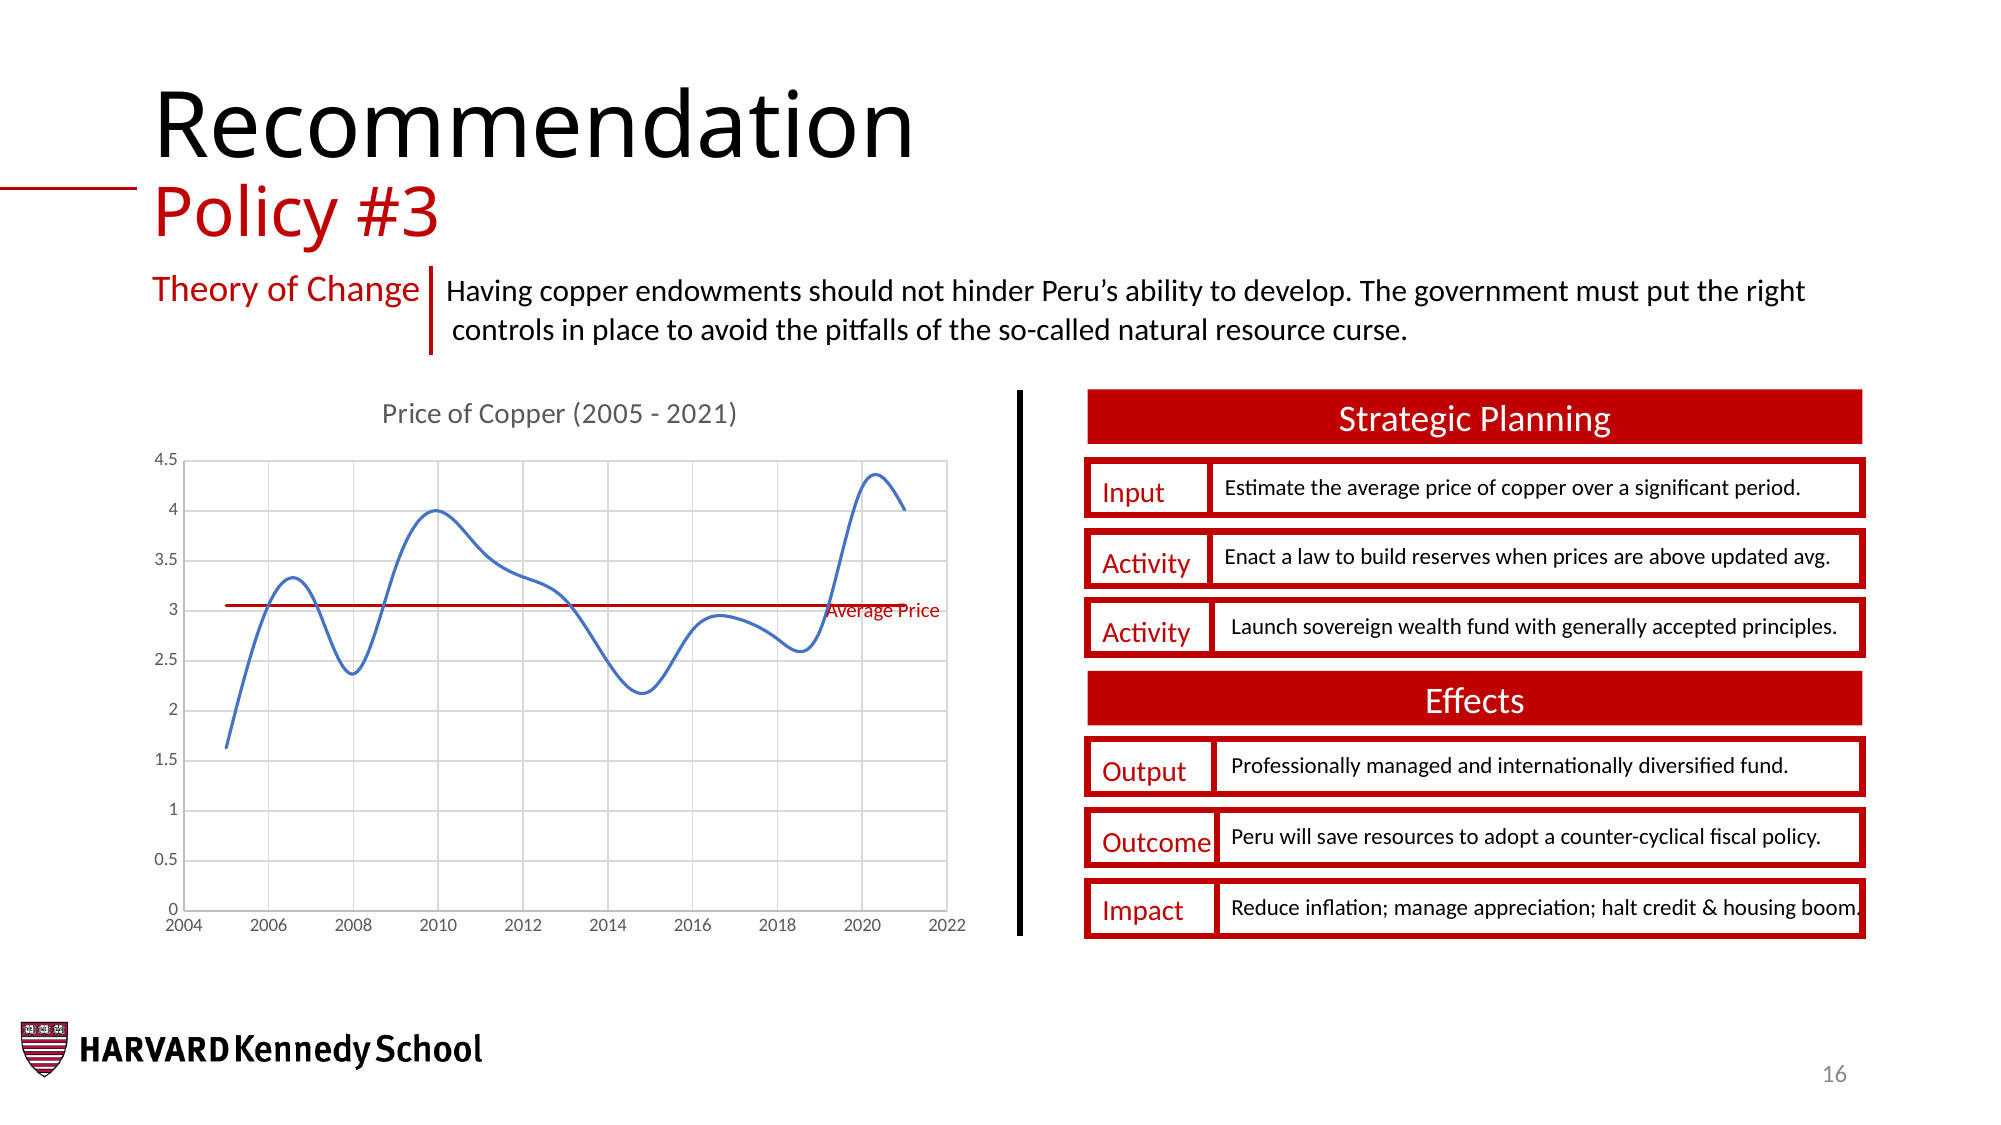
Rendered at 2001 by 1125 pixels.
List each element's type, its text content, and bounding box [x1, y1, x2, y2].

text_box Activity [1086, 531, 1863, 587]
text_box Professionally managed and internationally diversified fund. [1216, 742, 1863, 785]
picture [0, 1008, 505, 1091]
text_box Effects [1086, 670, 1863, 727]
text_box Strategic Planning [1086, 388, 1863, 445]
title Recommendation Policy #3 [137, 59, 1863, 256]
text_box Enact a law to build reserves when prices are above updated avg. [1211, 533, 1885, 577]
slide_number 16 [1412, 1042, 1863, 1103]
text_box Activity [1086, 599, 1212, 655]
text_box Output [1086, 738, 1863, 795]
text_box Outcome [1086, 809, 1863, 866]
text_box Activity [1213, 599, 1863, 655]
text_box Launch sovereign wealth fund with generally accepted principles. [1216, 603, 1939, 647]
text_box Peru will save resources to adopt a counter-cyclical fiscal policy. [1217, 813, 1863, 857]
text_box Estimate the average price of copper over a significant period. [1211, 465, 1863, 508]
text_box Theory of Change Having copper endowments should not hinder Peru’s ability to develop. The government must put the right controls in place to avoid the pitfalls of the so-called natural resource curse. [137, 256, 1863, 354]
text_box Impact [1086, 880, 1863, 937]
text_box Reduce inflation; manage appreciation; halt credit & housing boom. [1218, 885, 1885, 928]
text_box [137, 373, 1020, 948]
text_box Input [1086, 459, 1863, 516]
